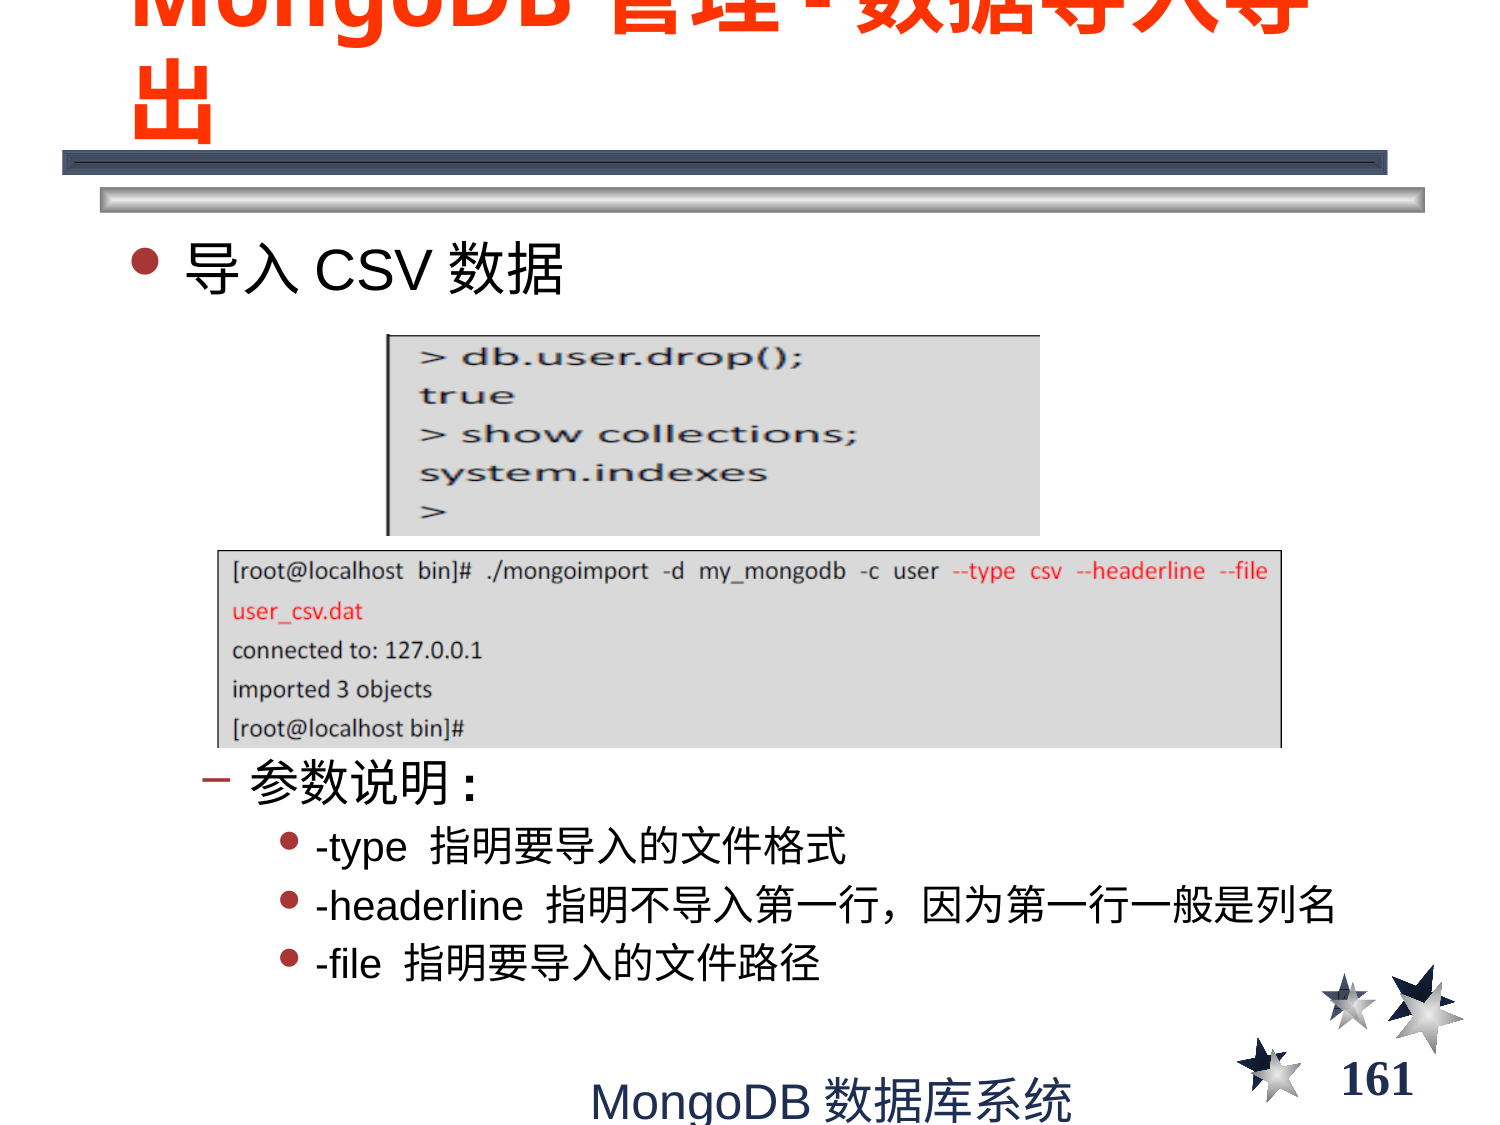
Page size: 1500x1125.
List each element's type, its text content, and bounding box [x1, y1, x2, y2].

slide_number 161 [1324, 1049, 1489, 1101]
picture [214, 550, 1282, 748]
list 导入CSV数据 参数说明: -type 指明要导入的文件格式 -headerline 指明不导入第一行，因为第一行一般是列名 -file 指明要导入的文件路径 [112, 224, 1388, 1025]
footer MongoDB数据库系统 [575, 1062, 1188, 1113]
picture [381, 334, 1041, 536]
title MongoDB管理-数据导入导出 [112, 24, 1388, 163]
